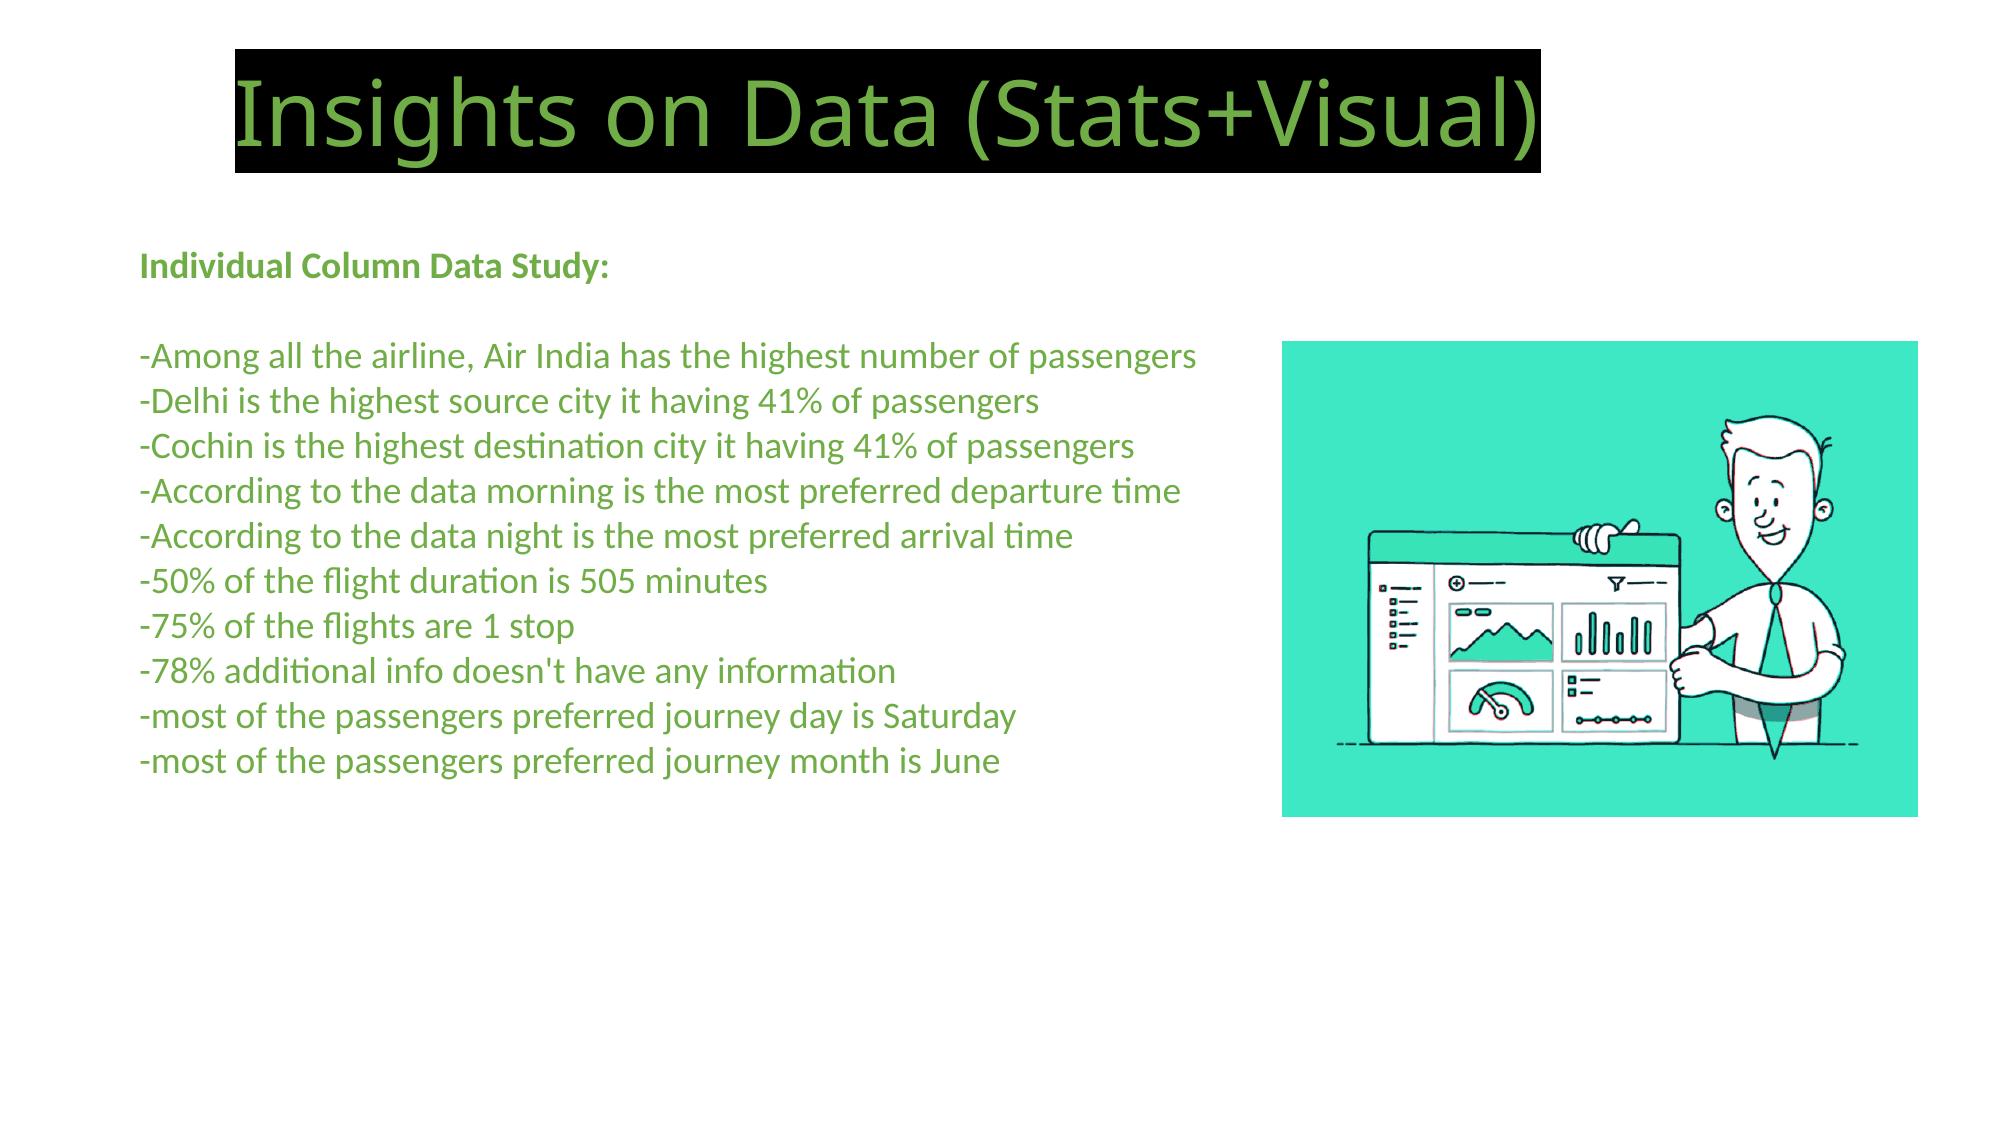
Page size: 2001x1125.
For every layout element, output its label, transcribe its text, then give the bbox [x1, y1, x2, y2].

title Insights on Data (Stats+Visual) [219, 59, 1945, 278]
picture [1282, 341, 1918, 818]
text_box Individual Column Data Study: -Among all the airline, Air India has the highest number of passengers -Delhi is the highest source city it having 41% of passengers -Cochin is the highest destination city it having 41% of passengers -According to the data morning is the most preferred departure time -According to the data night is the most preferred arrival time -50% of the flight duration is 505 minutes -75% of the flights are 1 stop -78% additional info doesn't have any information -most of the passengers preferred journey day is Saturday -most of the passengers preferred journey month is June [124, 233, 1876, 789]
